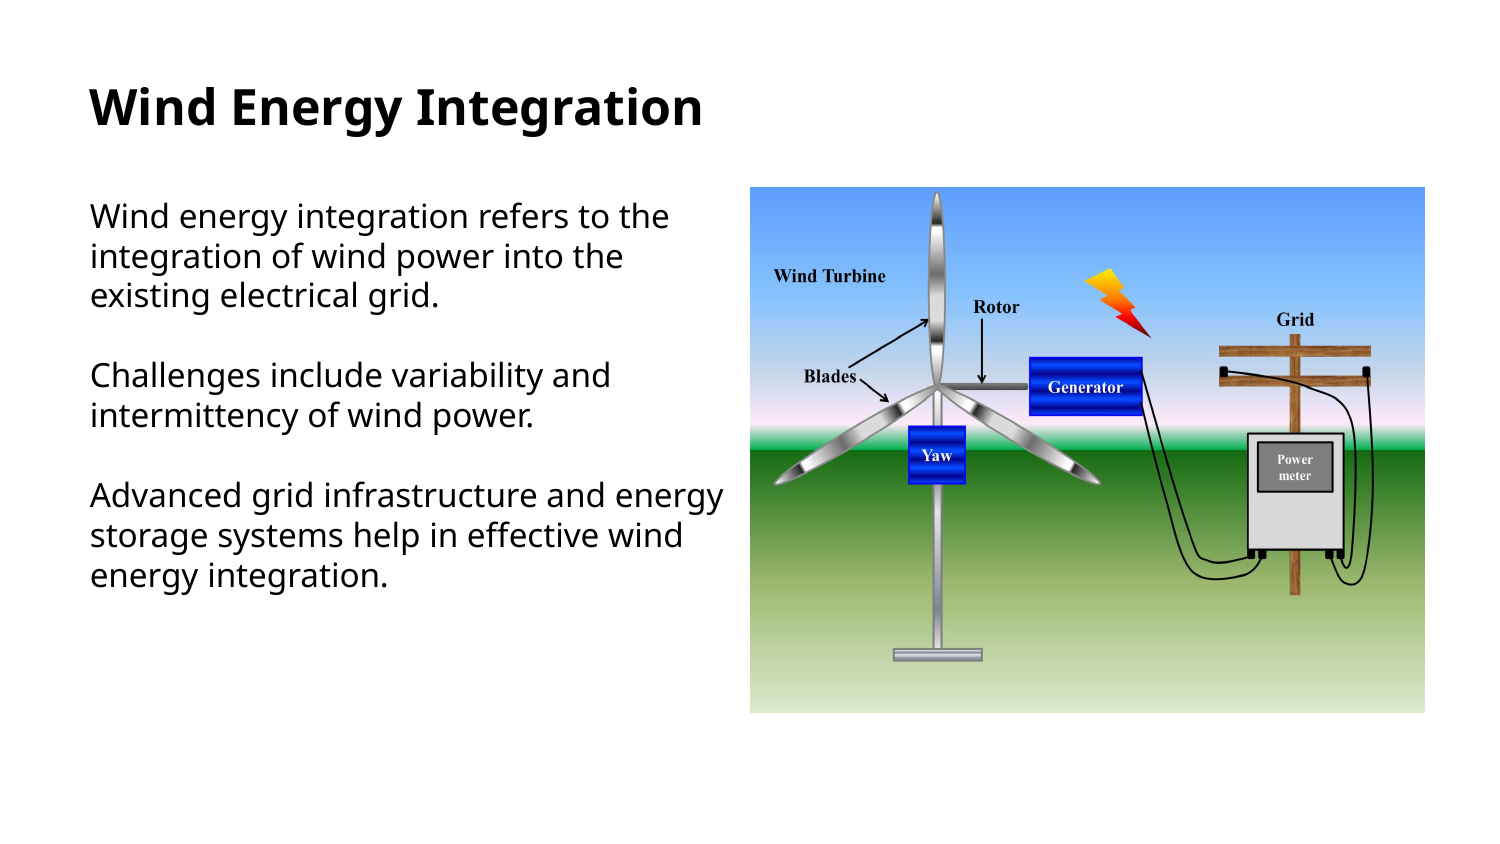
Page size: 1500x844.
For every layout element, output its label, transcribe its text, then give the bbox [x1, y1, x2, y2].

text_box Wind Energy Integration [74, 37, 1425, 173]
text_box Wind energy integration refers to the integration of wind power into the existing electrical grid. Challenges include variability and intermittency of wind power. Advanced grid infrastructure and energy storage systems help in effective wind energy integration. [74, 187, 749, 713]
picture [749, 187, 1425, 713]
